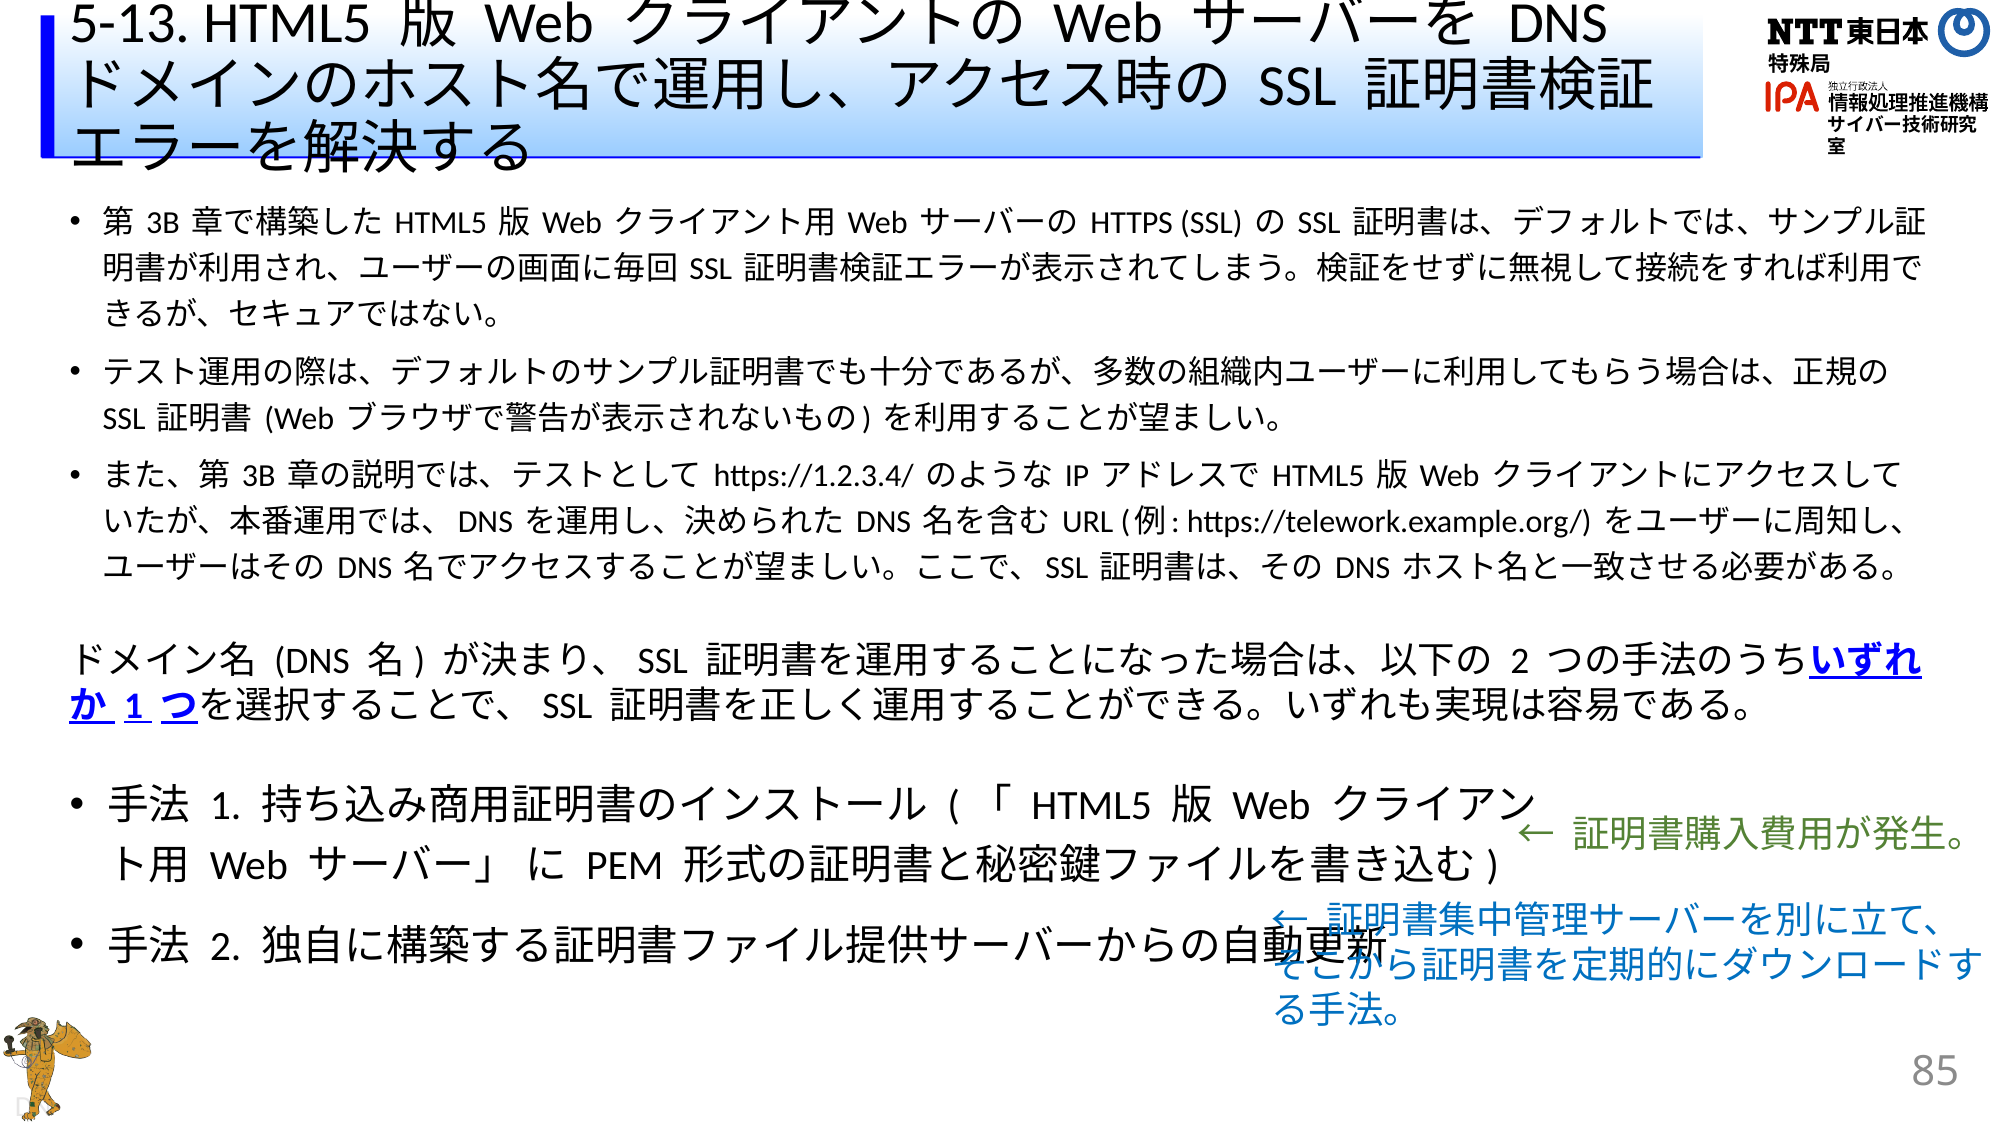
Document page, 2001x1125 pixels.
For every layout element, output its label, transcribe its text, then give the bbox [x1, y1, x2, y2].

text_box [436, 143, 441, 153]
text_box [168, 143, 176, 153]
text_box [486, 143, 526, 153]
text_box ドメイン名 (DNS 名) が決まり、SSL 証明書を運用することになった場合は、以下の 2 つの手法のうちいずれか 1 つを選択することで、SSL 証明書を正しく運用することができる。いずれも実現は容易である。 [54, 628, 1949, 734]
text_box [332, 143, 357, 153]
text_box ← 証明書集中管理サーバーを別に立て、そこから証明書を定期的にダウンロードする手法。 [1256, 889, 2000, 1039]
list 第 3B 章で構築した HTML5 版 Web クライアント用 Web サーバーの HTTPS (SSL) の SSL 証明書は、デフォルトでは、サンプル証明書が利用され、ユーザーの画面に毎回 SSL 証明書検証エラーが表示されてしまう。検証をせずに無視して接続をすれば利用できるが、セキュアではない。 テスト運用の際は、デフォルトのサンプル証明書でも十分であるが、多数の組織内ユーザーに利用してもらう場合は、正規の SSL 証明書 (Web ブラウザで警告が表示されないもの) を利用することが望ましい。 また、第 3B 章の説明では、テストとして https://1.2.3.4/ のような IP アドレスで HTML5 版 Web クライアントにアクセスしていたが、本番運用では、DNS を運用し、決められた DNS 名を含む URL (例: https://telework.example.org/) をユーザーに周知し、ユーザーはその DNS 名でアクセスすることが望ましい。ここで、SSL 証明書は、その DNS ホスト名と一致させる必要がある。 [54, 186, 1949, 628]
title 5-13. HTML5 版 Web クライアントの Web サーバーを DNS ドメインのホスト名で運用し、アクセス時の SSL 証明書検証エラーを解決する [54, 30, 1703, 143]
slide_number 85 [1412, 1042, 1975, 1103]
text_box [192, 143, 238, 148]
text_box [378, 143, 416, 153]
text_box ← 証明書購入費用が発生。 [1502, 802, 1990, 863]
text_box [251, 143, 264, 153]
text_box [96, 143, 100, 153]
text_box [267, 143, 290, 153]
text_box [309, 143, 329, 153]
text_box 手法 1. 持ち込み商用証明書のインストール (「 HTML5 版 Web クライアント用 Web サーバー」 に PEM 形式の証明書と秘密鍵ファイルを書き込む) 手法 2. 独自に構築する証明書ファイル提供サーバーからの自動更新 [54, 760, 1567, 1006]
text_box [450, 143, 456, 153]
